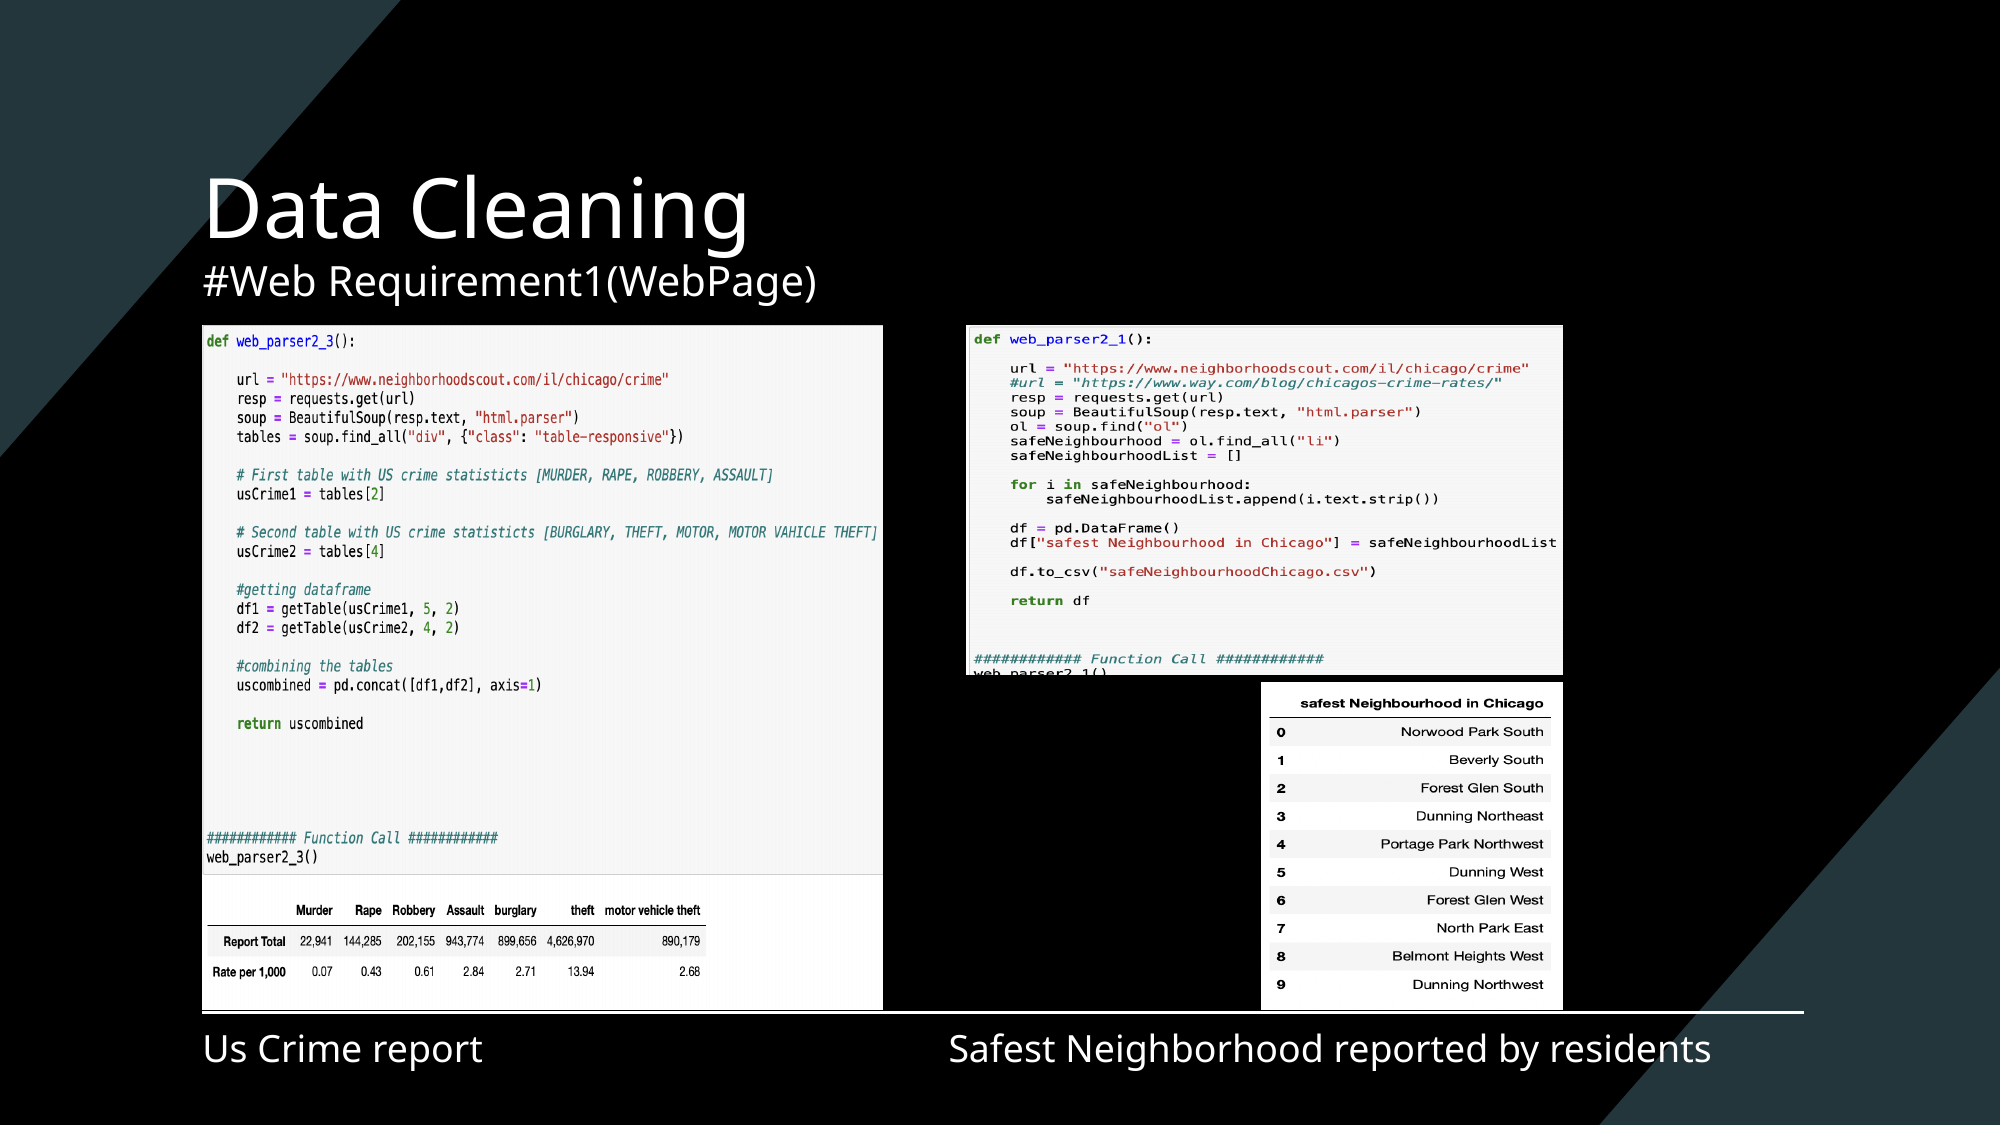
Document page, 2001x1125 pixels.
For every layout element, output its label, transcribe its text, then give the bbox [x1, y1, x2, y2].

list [1260, 682, 1563, 1010]
title Data Cleaning #Web Requirement1(WebPage) [187, 143, 1813, 367]
picture [202, 325, 883, 1010]
text_box Safest Neighborhood reported by residents [933, 1017, 1728, 1078]
text_box Us Crime report [187, 1017, 579, 1078]
picture [966, 325, 1563, 675]
